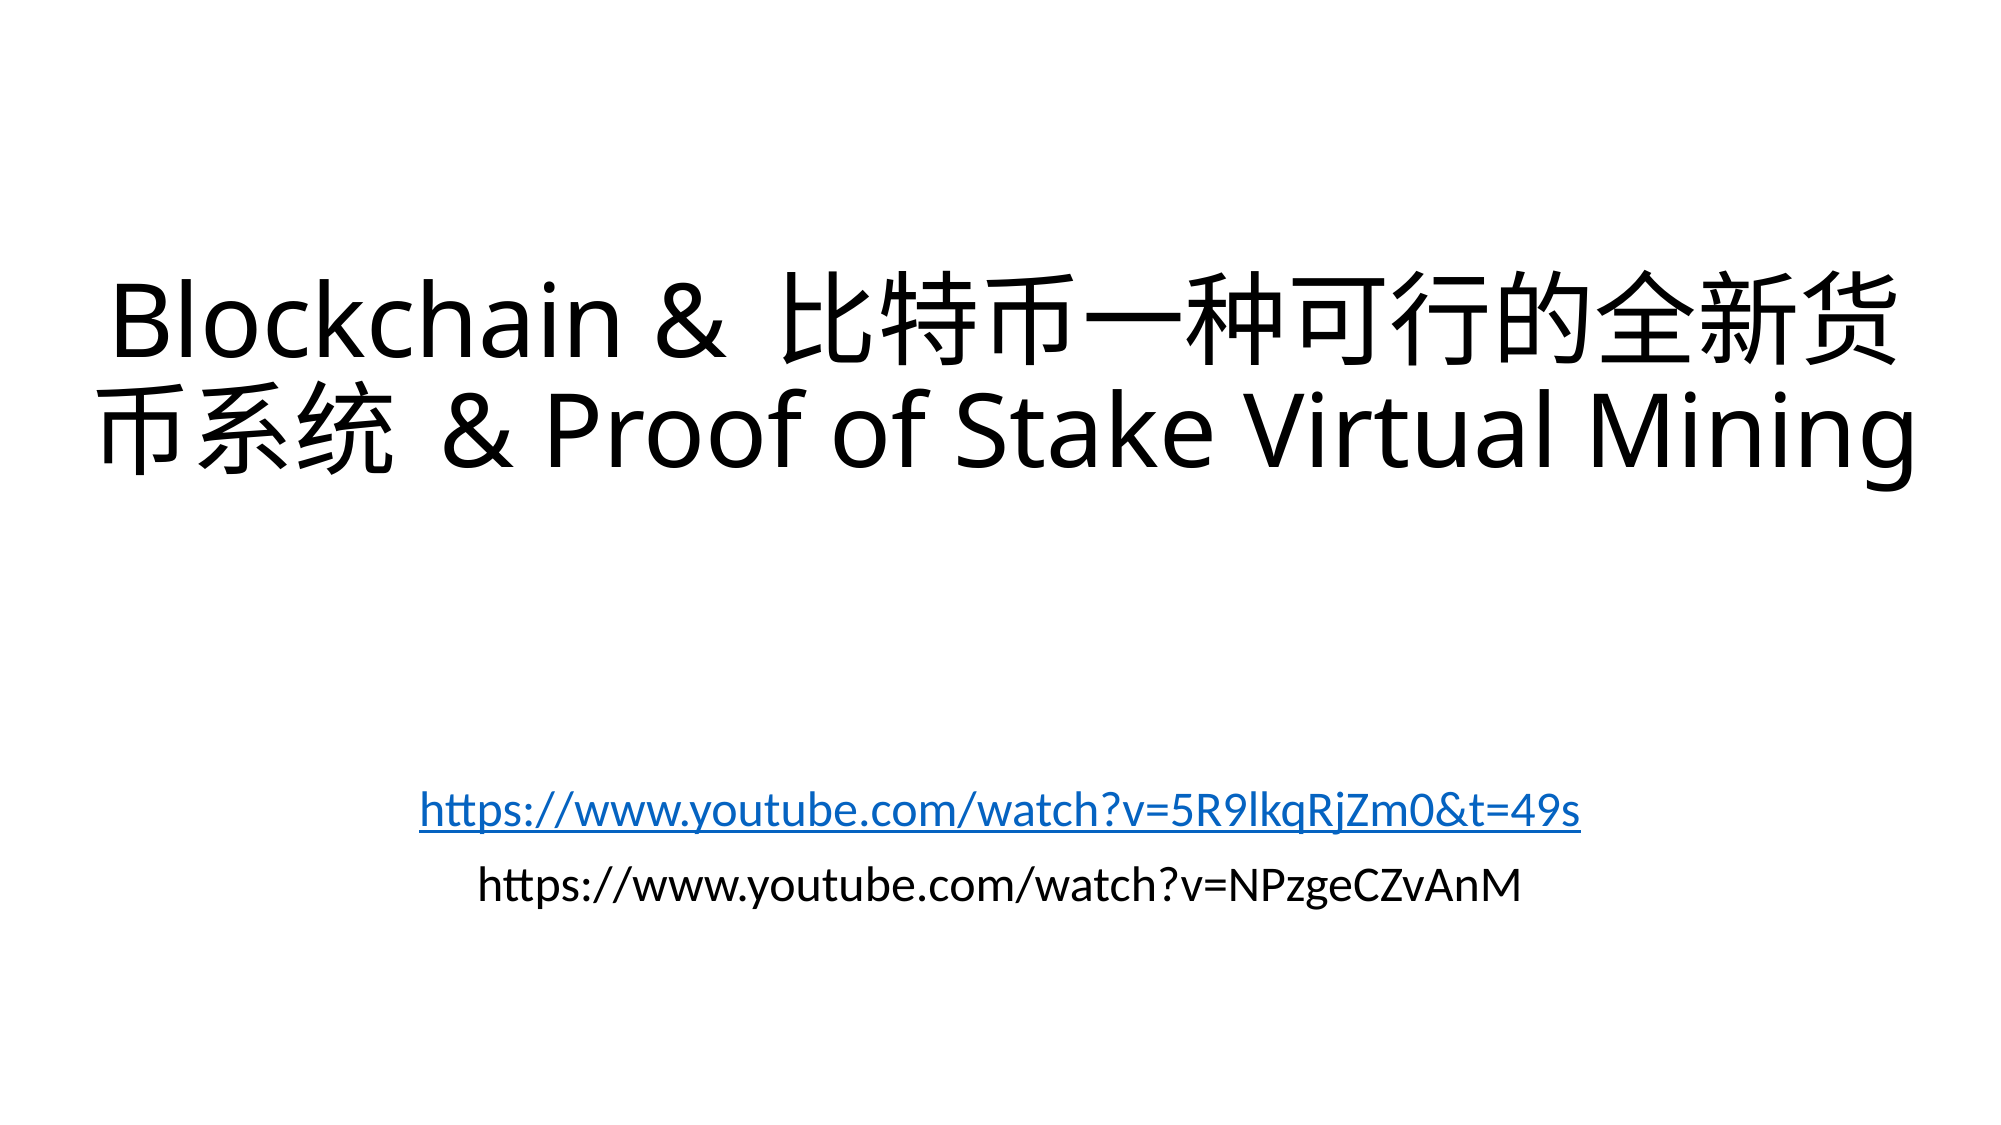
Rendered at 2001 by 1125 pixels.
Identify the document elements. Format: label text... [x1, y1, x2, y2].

subtitle https://www.youtube.com/watch?v=5R9lkqRjZm0&t=49s https://www.youtube.com/watch?v=NPzgeCZvAnM [249, 776, 1750, 954]
title Blockchain & 比特币一种可行的全新货币系统 & Proof of Stake Virtual Mining [71, 184, 1939, 732]
